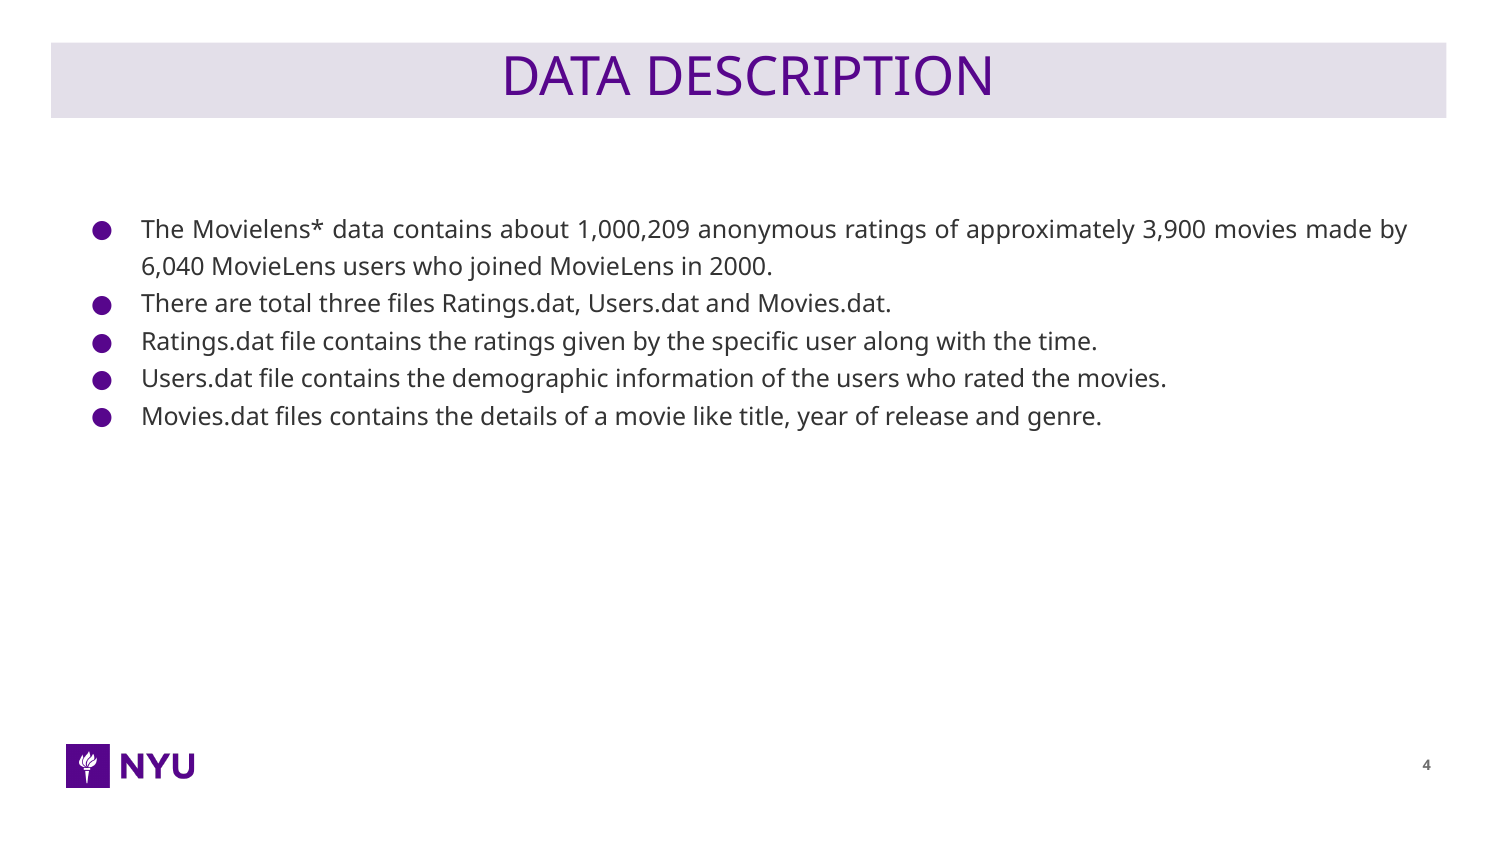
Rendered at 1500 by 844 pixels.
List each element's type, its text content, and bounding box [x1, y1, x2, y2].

picture [66, 744, 195, 788]
title DATA DESCRIPTION [51, 42, 1447, 118]
list The Movielens* data contains about 1,000,209 anonymous ratings of approximately 3,900 movies made by 6,040 MovieLens users who joined MovieLens in 2000. There are total three files Ratings.dat, Users.dat and Movies.dat. Ratings.dat file contains the ratings given by the specific user along with the time. Users.dat file contains the demographic information of the users who rated the movies. Movies.dat files contains the details of a movie like title, year of release and genre. [51, 190, 1425, 612]
